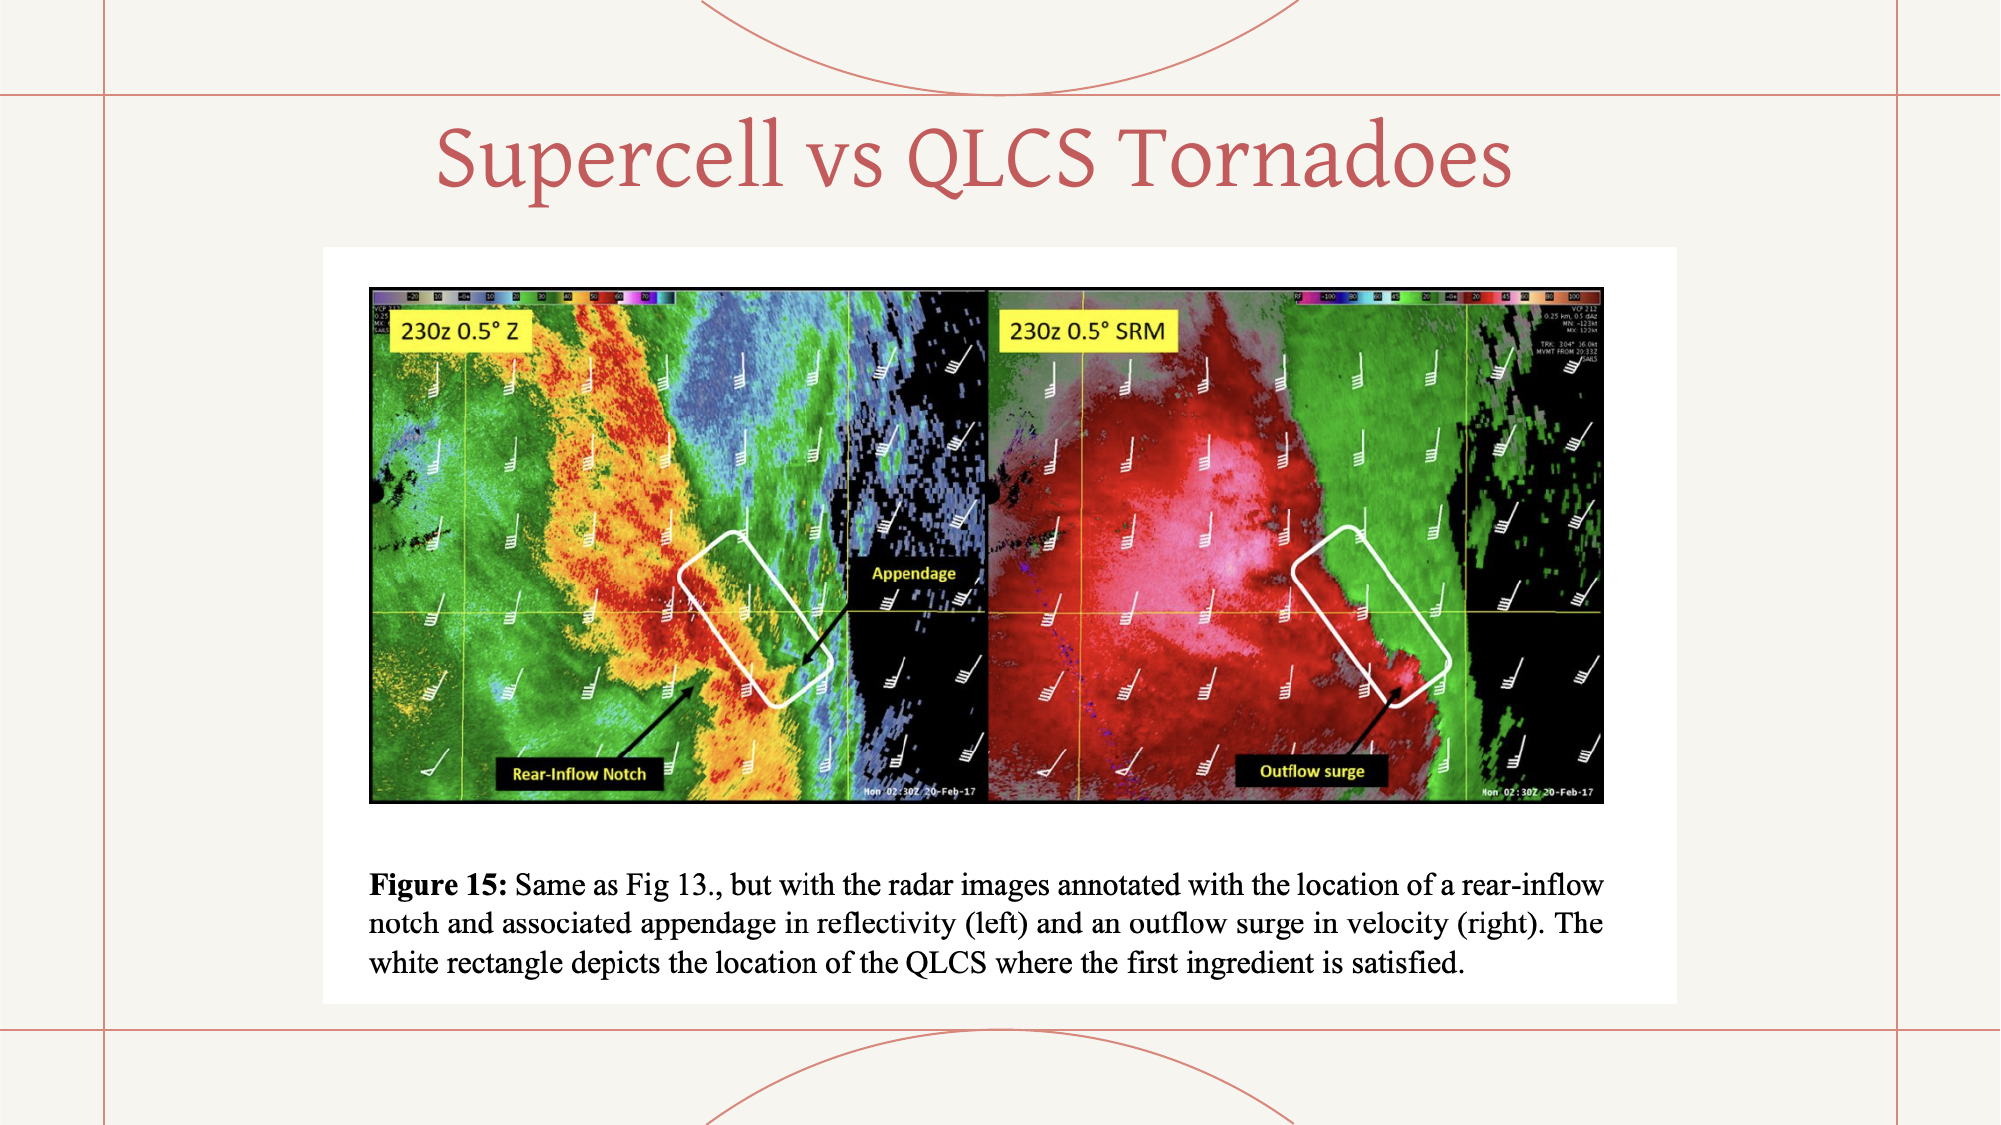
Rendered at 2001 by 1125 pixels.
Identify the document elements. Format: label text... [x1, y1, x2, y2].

picture [323, 247, 1677, 1004]
title Supercell vs QLCS Tornadoes [419, 40, 1581, 245]
